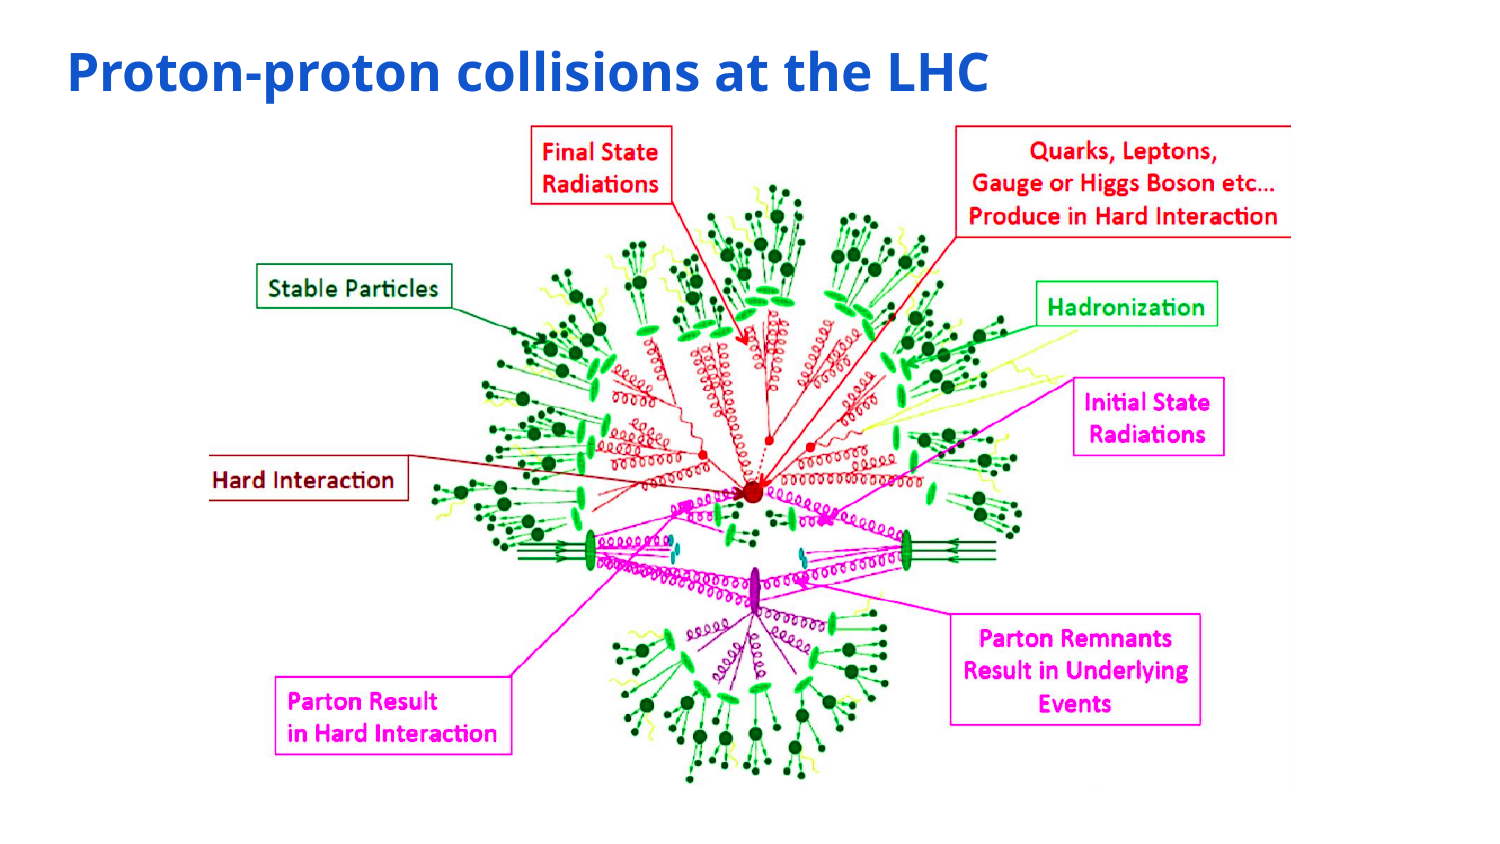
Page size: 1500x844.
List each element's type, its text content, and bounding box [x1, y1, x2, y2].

picture [208, 116, 1292, 794]
title Proton-proton collisions at the LHC [51, 23, 1449, 117]
